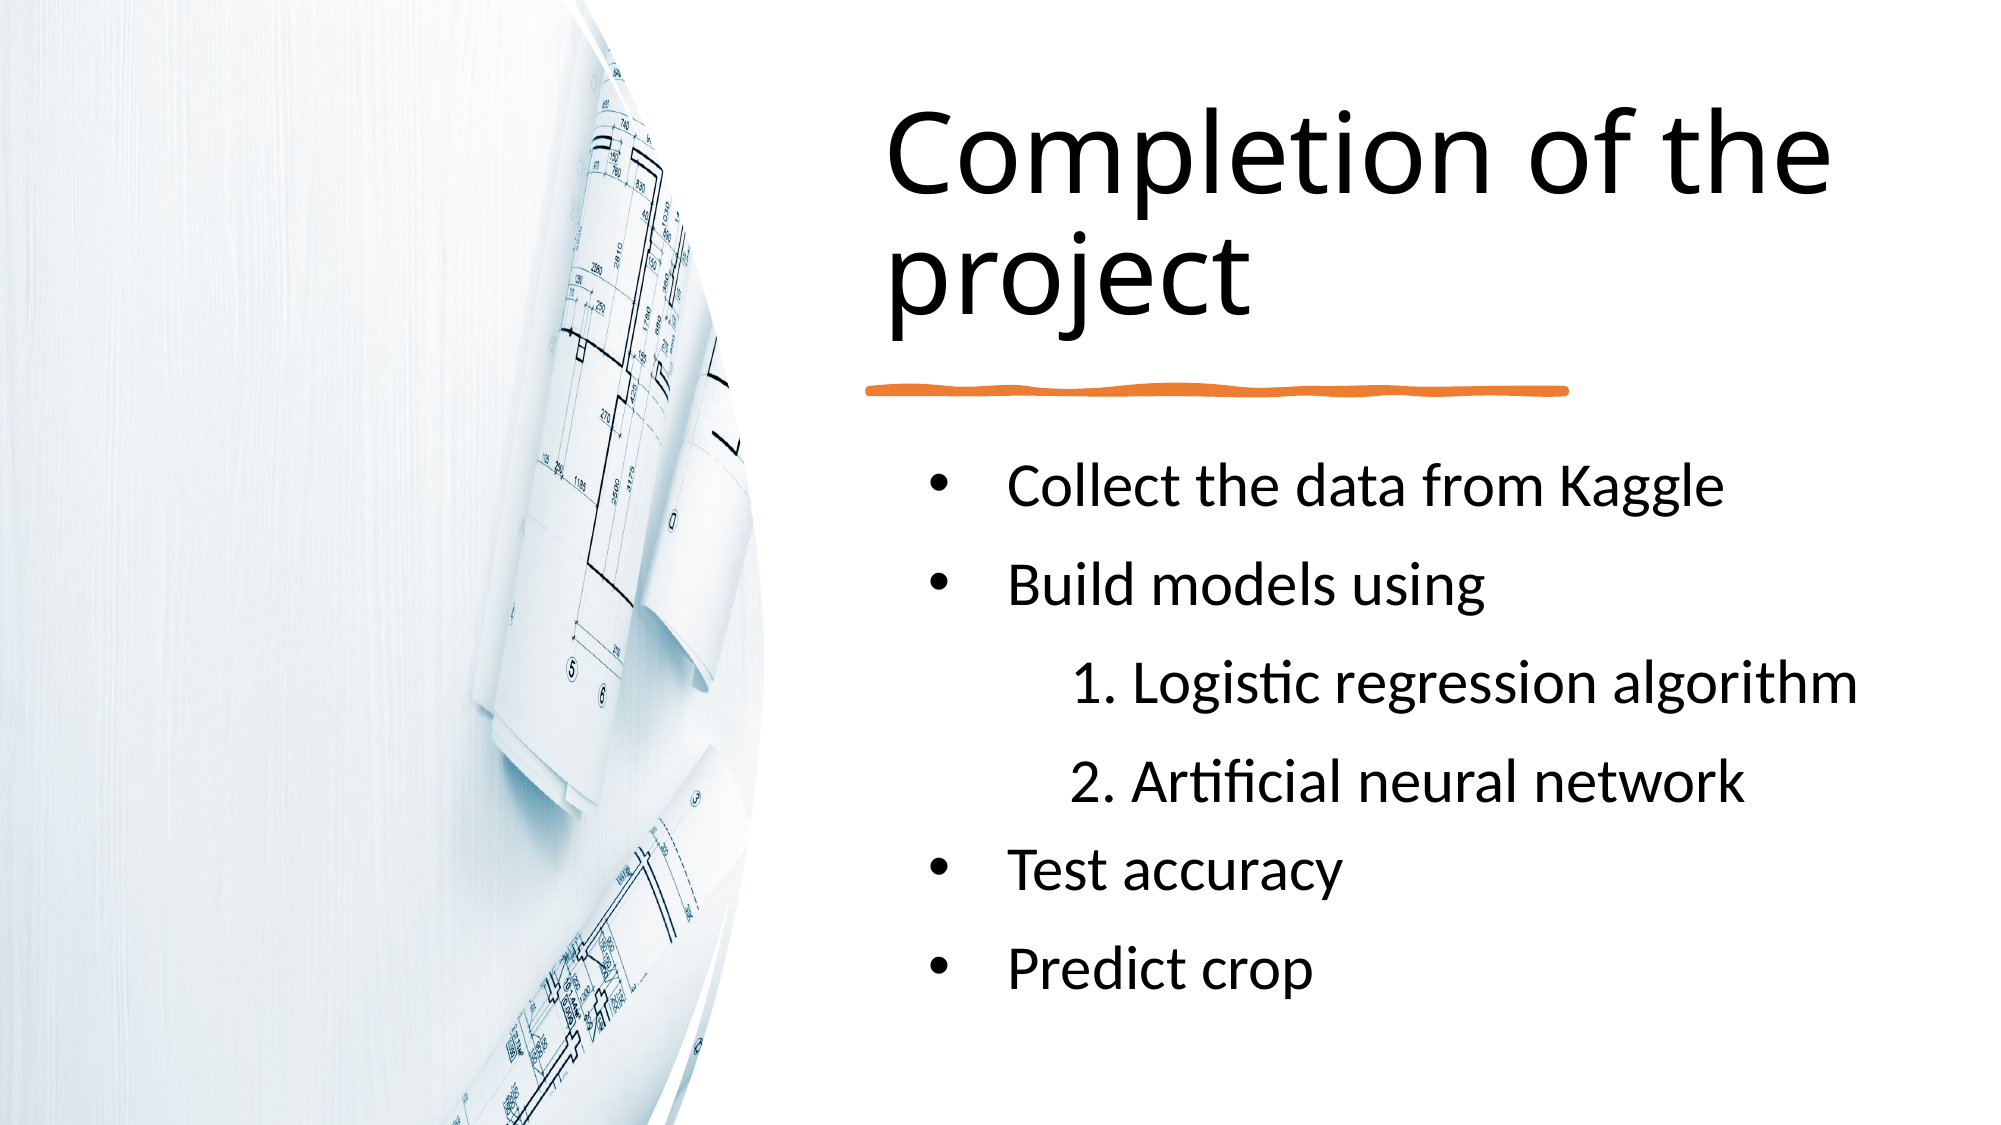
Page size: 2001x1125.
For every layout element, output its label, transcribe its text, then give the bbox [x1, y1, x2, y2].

picture [0, 0, 764, 1125]
subtitle Collect the data from Kaggle Build models using 1. Logistic regression algorithm 2. Artificial neural network Test accuracy Predict crop [869, 443, 2000, 1011]
title Completion of the project [869, 53, 1895, 347]
text_box [764, 0, 2000, 1125]
text_box [867, 385, 1567, 396]
